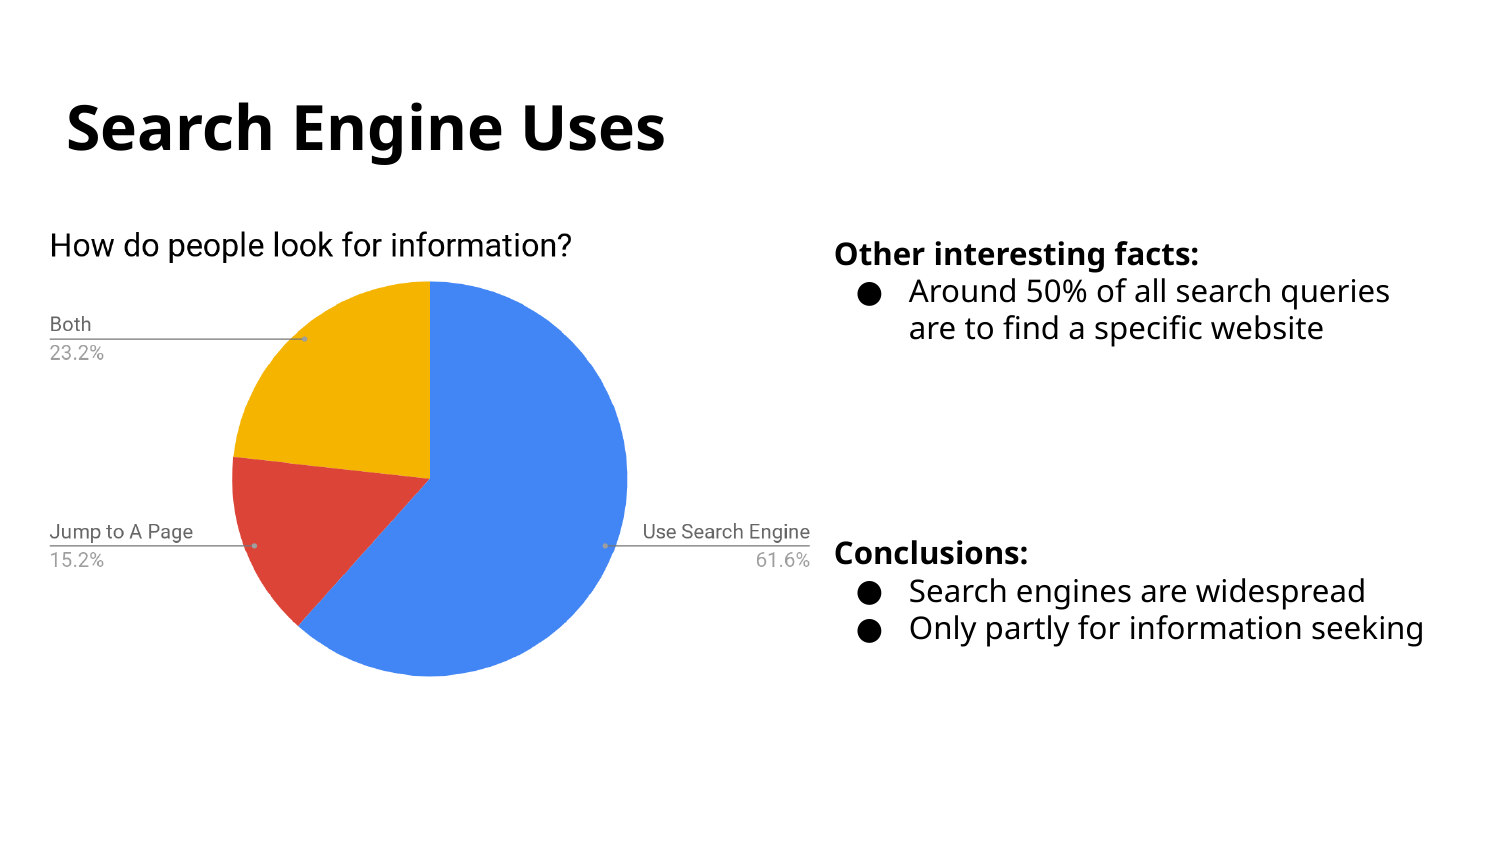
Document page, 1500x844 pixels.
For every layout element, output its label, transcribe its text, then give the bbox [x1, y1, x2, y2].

text_box Other interesting facts: Around 50% of all search queries are to find a specific website Conclusions: Search engines are widespread Only partly for information seeking [818, 218, 1449, 798]
picture [24, 199, 835, 702]
title Search Engine Uses [51, 72, 1449, 176]
